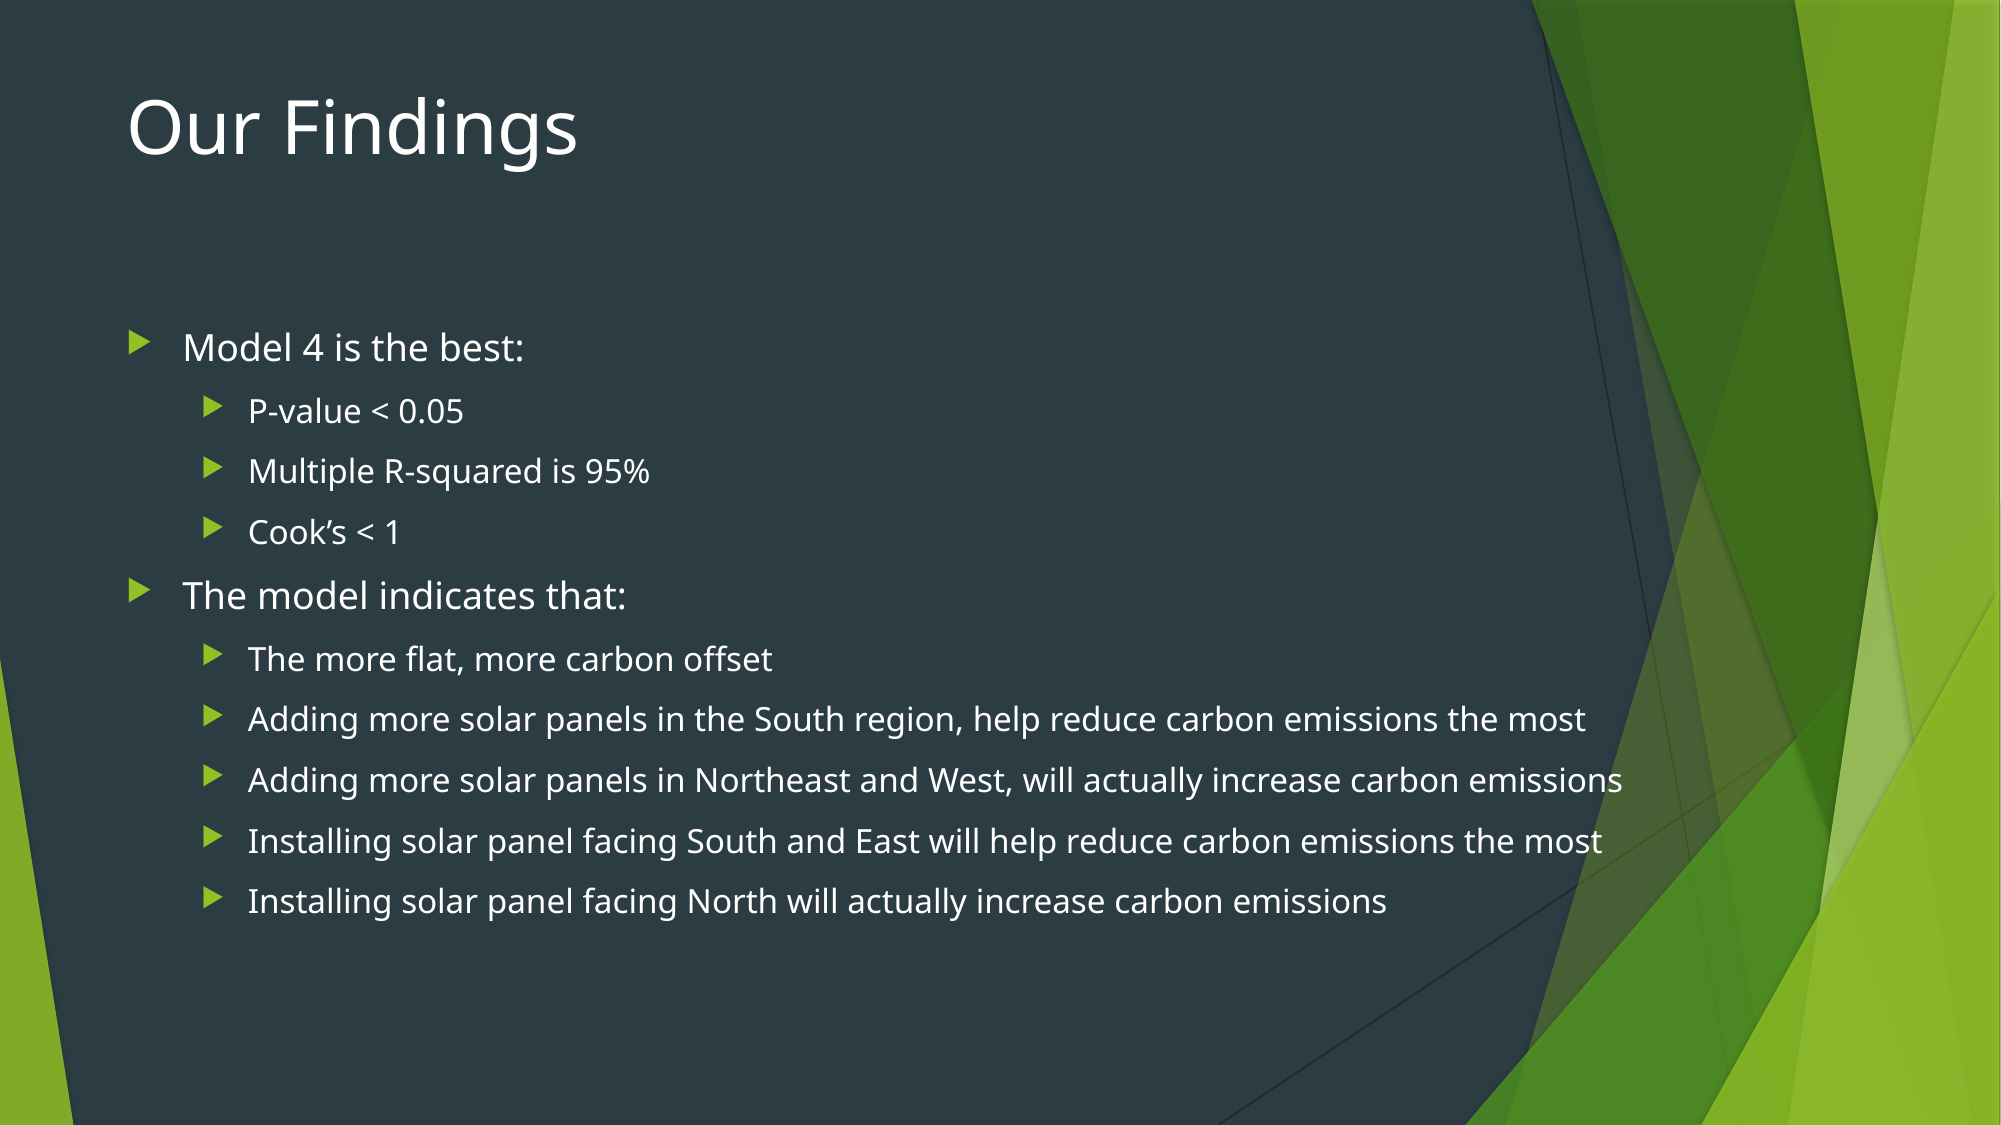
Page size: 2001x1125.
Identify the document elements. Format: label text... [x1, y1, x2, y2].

title Our Findings [111, 71, 1522, 289]
list Model 4 is the best: P-value < 0.05 Multiple R-squared is 95% Cook’s < 1 The model indicates that: The more flat, more carbon offset Adding more solar panels in the South region, help reduce carbon emissions the most Adding more solar panels in Northeast and West, will actually increase carbon emissions Installing solar panel facing South and East will help reduce carbon emissions the most Installing solar panel facing North will actually increase carbon emissions [111, 316, 1759, 1125]
